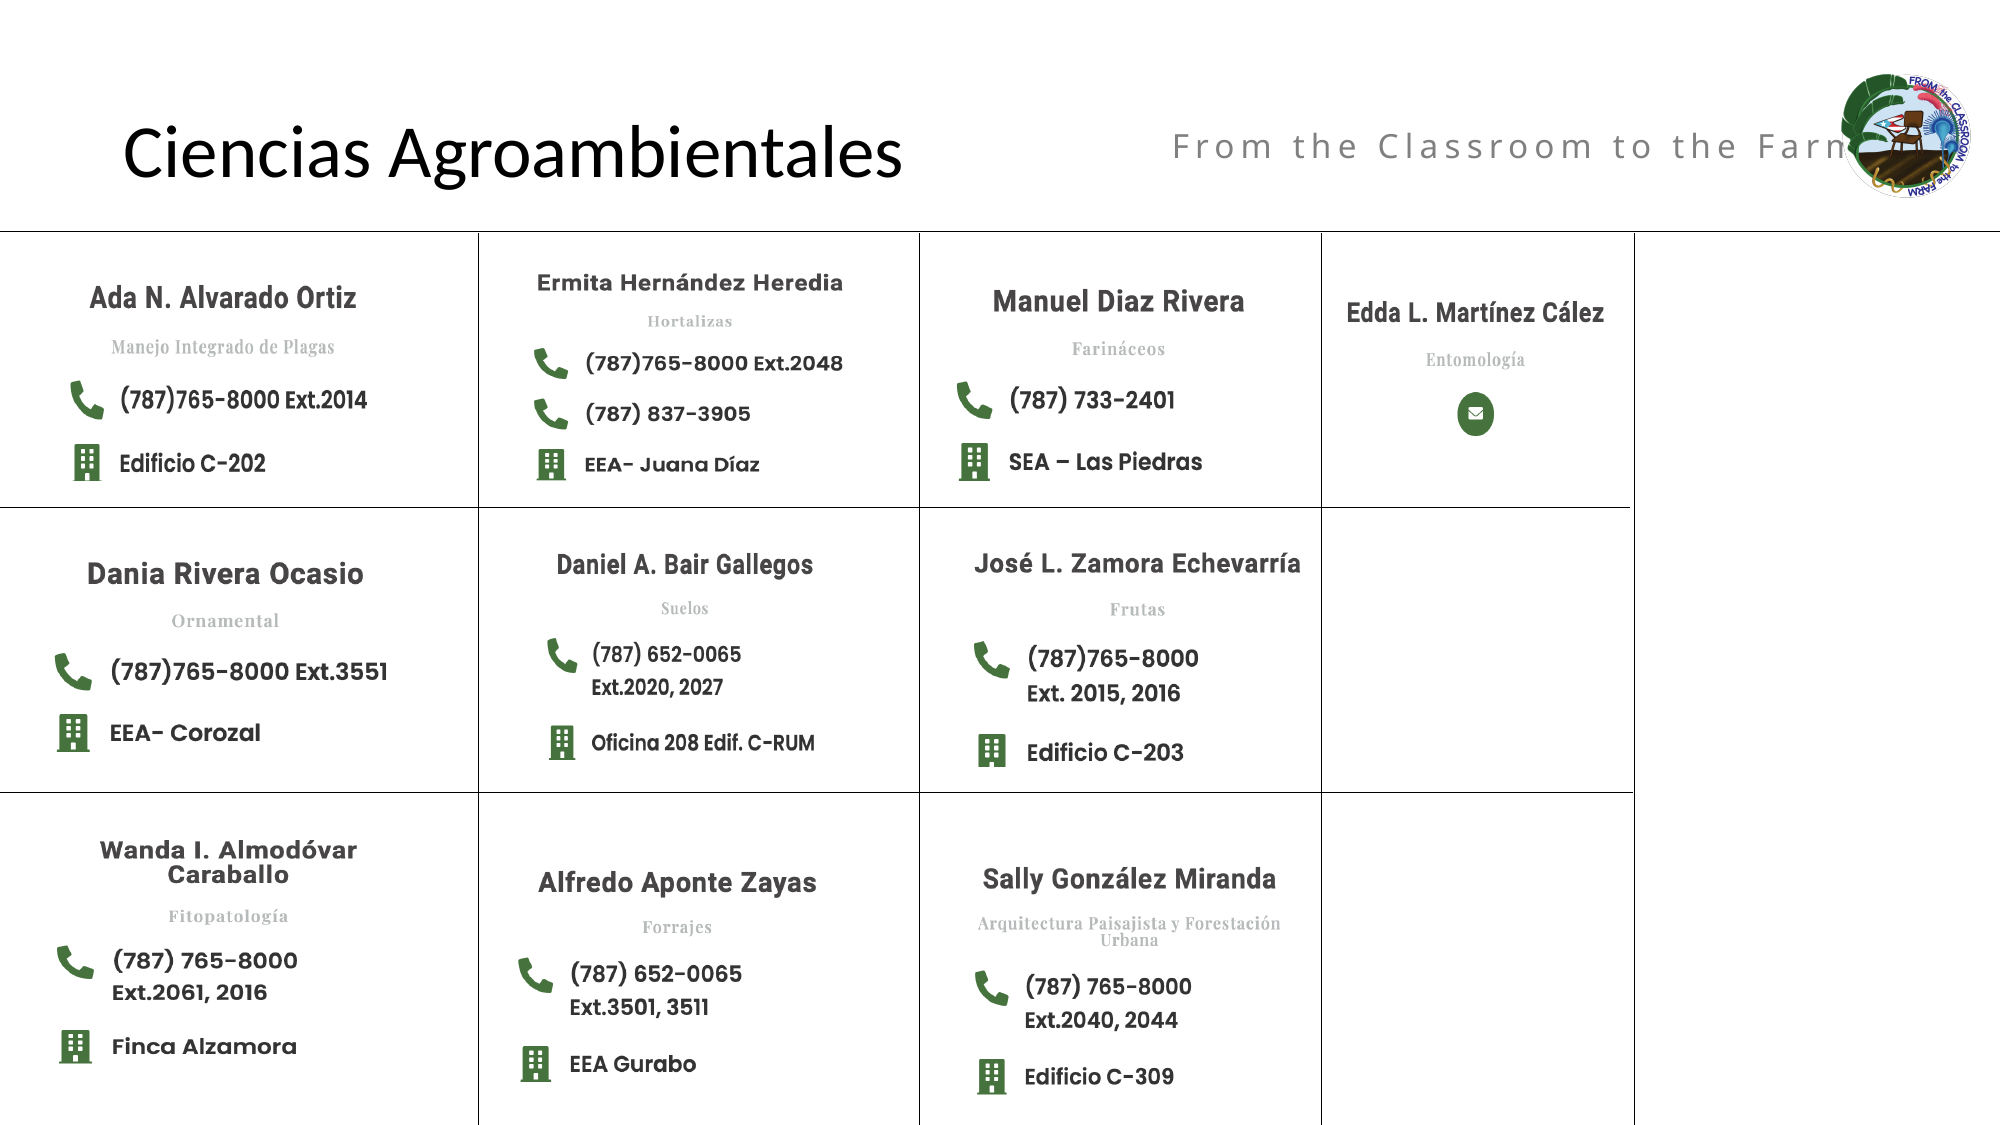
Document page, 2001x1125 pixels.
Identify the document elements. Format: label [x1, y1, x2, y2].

picture [39, 543, 400, 764]
picture [516, 263, 854, 484]
text_box [0, 58, 2000, 232]
picture [948, 543, 1320, 767]
picture [40, 828, 393, 1080]
picture [962, 857, 1290, 1100]
picture [514, 853, 830, 1082]
picture [1339, 283, 1610, 487]
picture [529, 537, 834, 770]
picture [53, 268, 389, 481]
picture [940, 280, 1297, 484]
